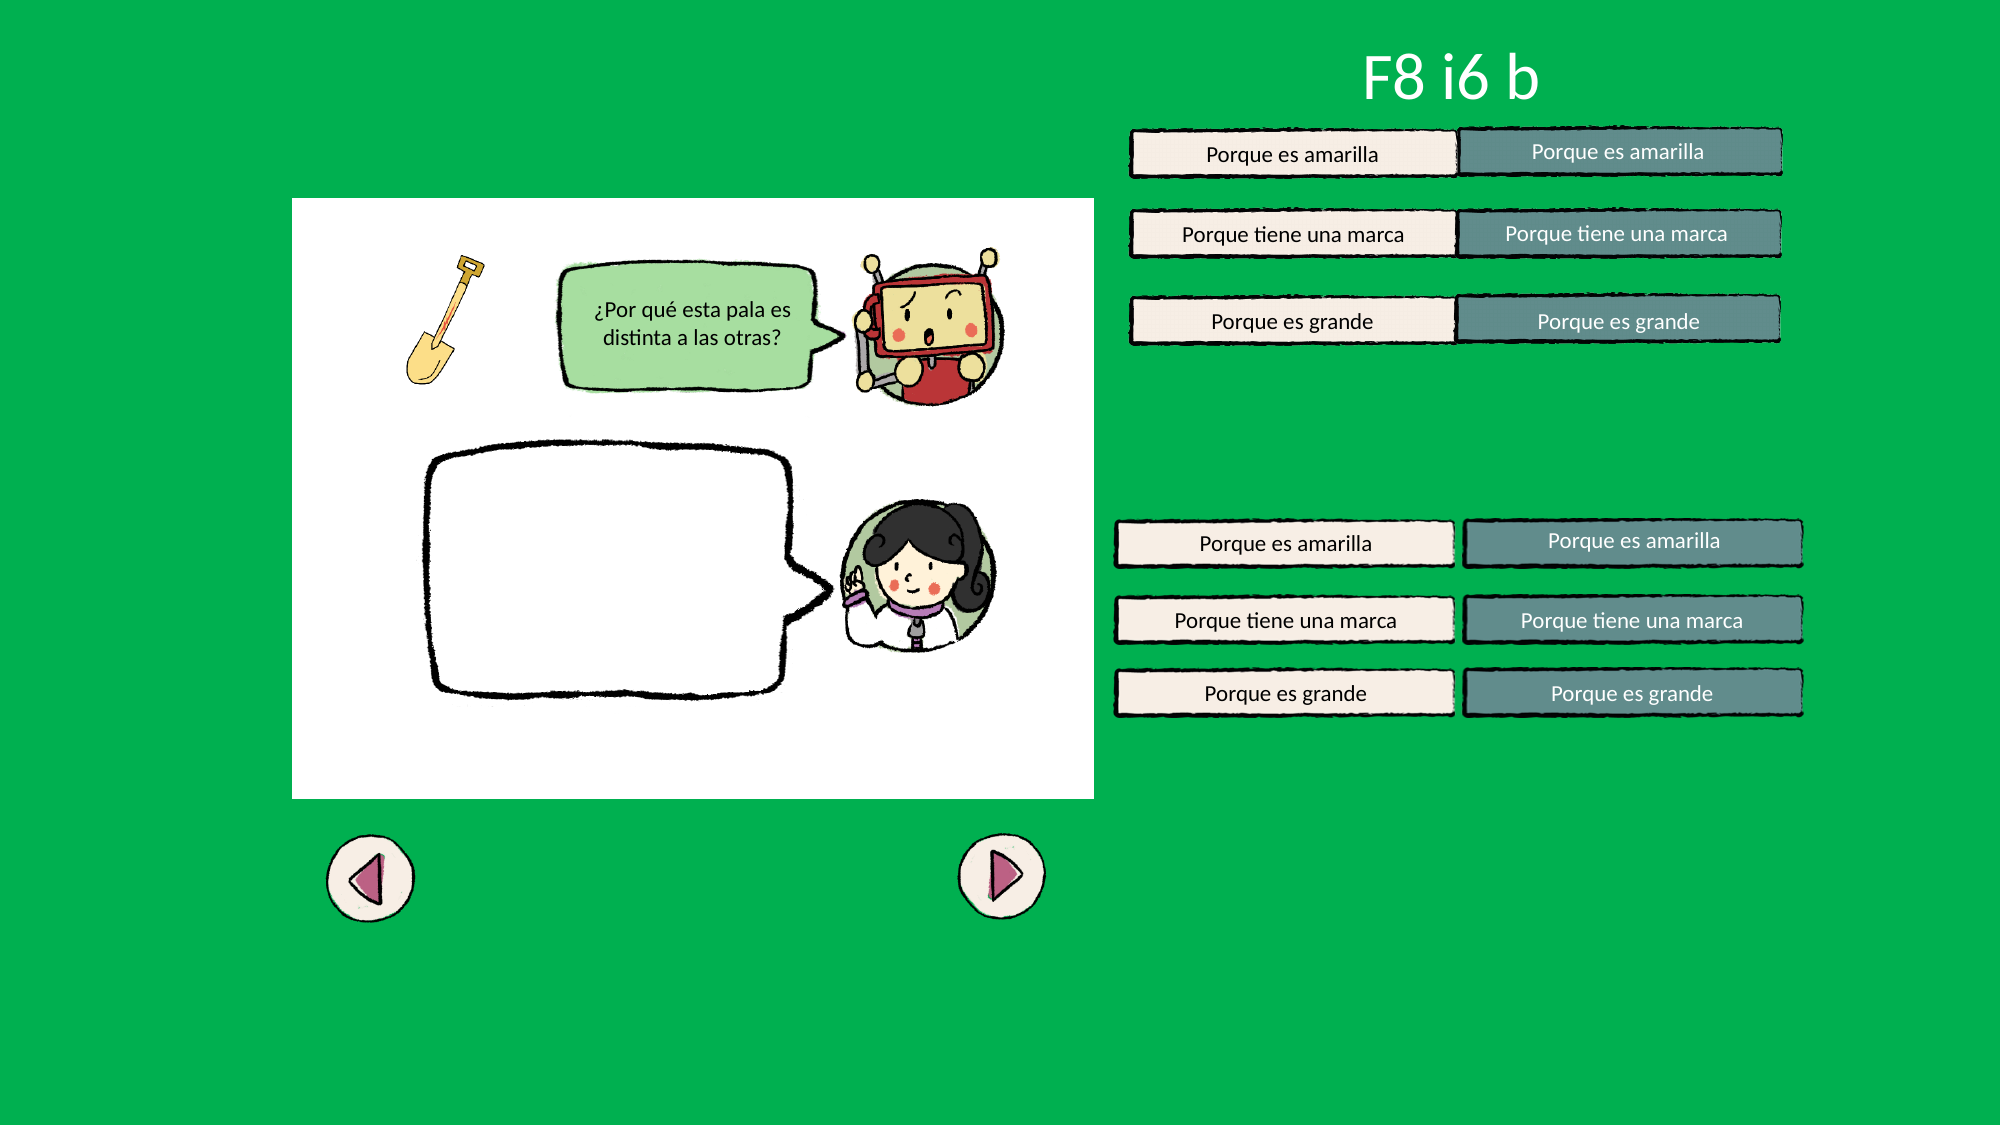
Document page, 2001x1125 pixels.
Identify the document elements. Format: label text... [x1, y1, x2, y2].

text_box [1108, 594, 1809, 645]
text_box F8 i6 b [1347, 25, 1782, 120]
picture [291, 198, 1094, 799]
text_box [1127, 125, 1783, 179]
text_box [1108, 518, 1809, 569]
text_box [1108, 667, 1809, 718]
picture [324, 833, 416, 925]
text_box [1127, 207, 1782, 259]
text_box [1128, 292, 1781, 346]
picture [956, 832, 1047, 922]
